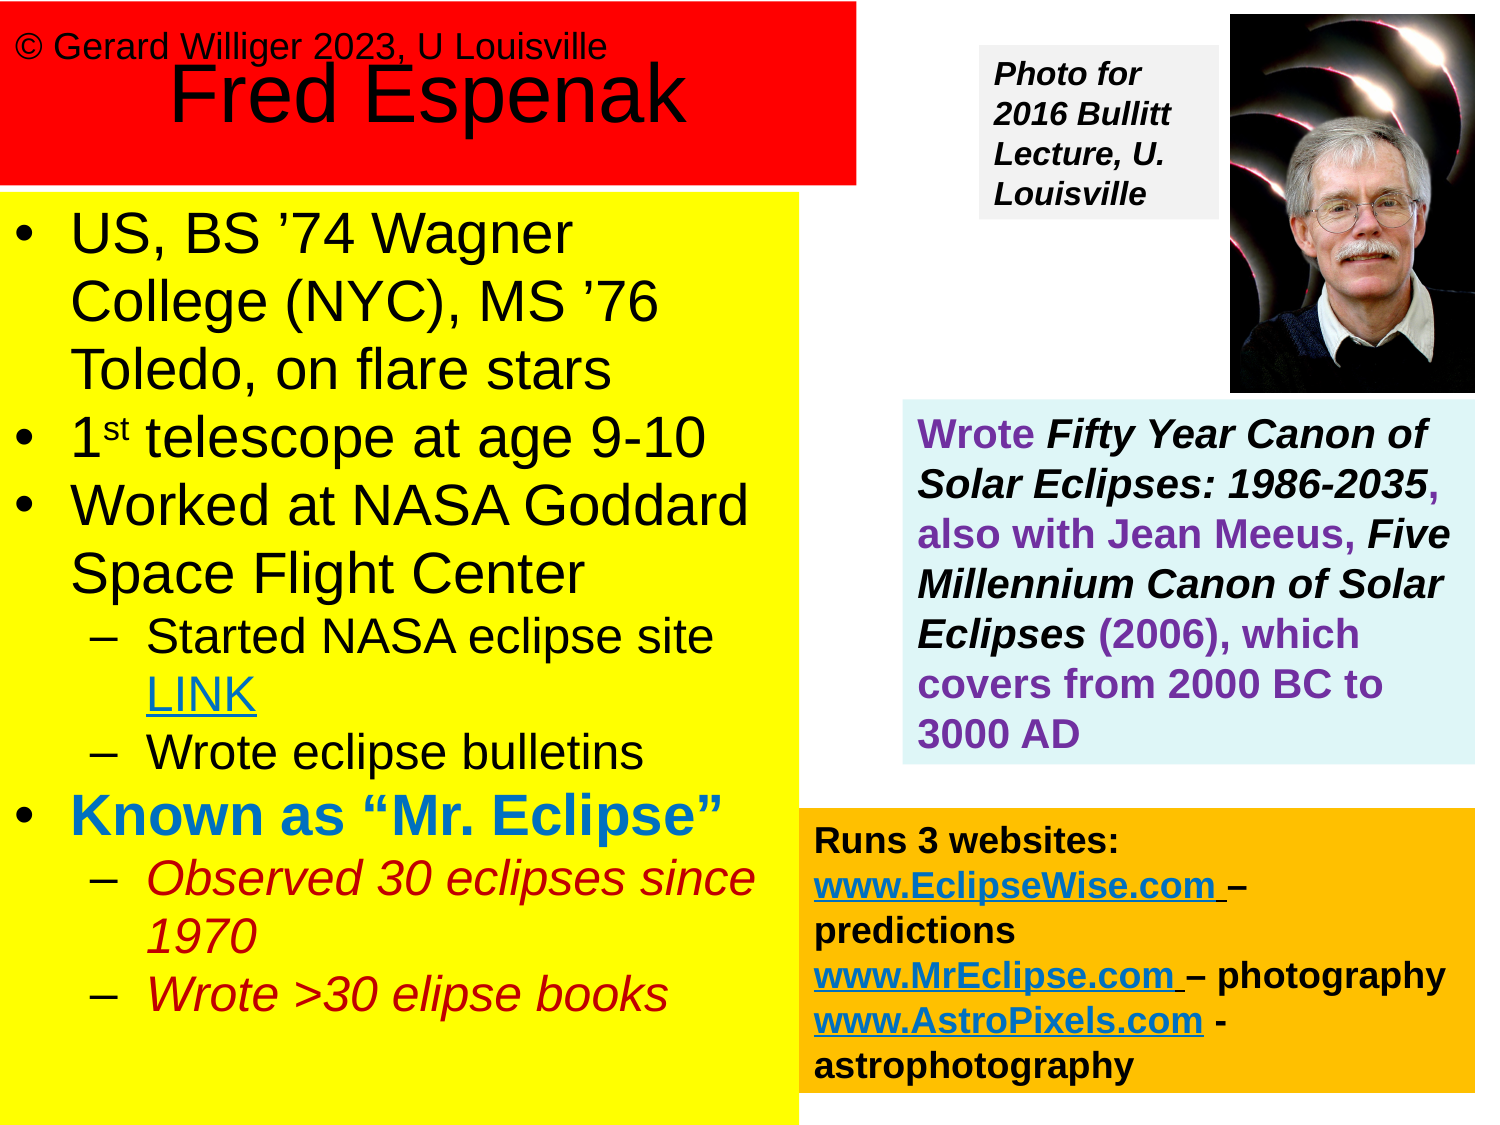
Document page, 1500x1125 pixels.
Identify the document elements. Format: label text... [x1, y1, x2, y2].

list US, BS ’74 Wagner College (NYC), MS ’76 Toledo, on flare stars 1st telescope at age 9-10 Worked at NASA Goddard Space Flight Center Started NASA eclipse site LINK Wrote eclipse bulletins Known as “Mr. Eclipse” Observed 30 eclipses since 1970 Wrote >30 elipse books [0, 191, 800, 1125]
picture [1229, 14, 1476, 394]
text_box Photo for 2016 Bullitt Lecture, U. Louisville [979, 45, 1219, 220]
text_box Wrote Fifty Year Canon of Solar Eclipses: 1986-2035, also with Jean Meeus, Five Millennium Canon of Solar Eclipses (2006), which covers from 2000 BC to 3000 AD [902, 399, 1475, 765]
text_box © Gerard Williger 2023, U Louisville [0, 14, 625, 75]
text_box Runs 3 websites: www.EclipseWise.com – predictions www.MrEclipse.com – photography www.AstroPixels.com - astrophotography [799, 808, 1475, 1093]
title Fred Espenak [0, 1, 857, 186]
